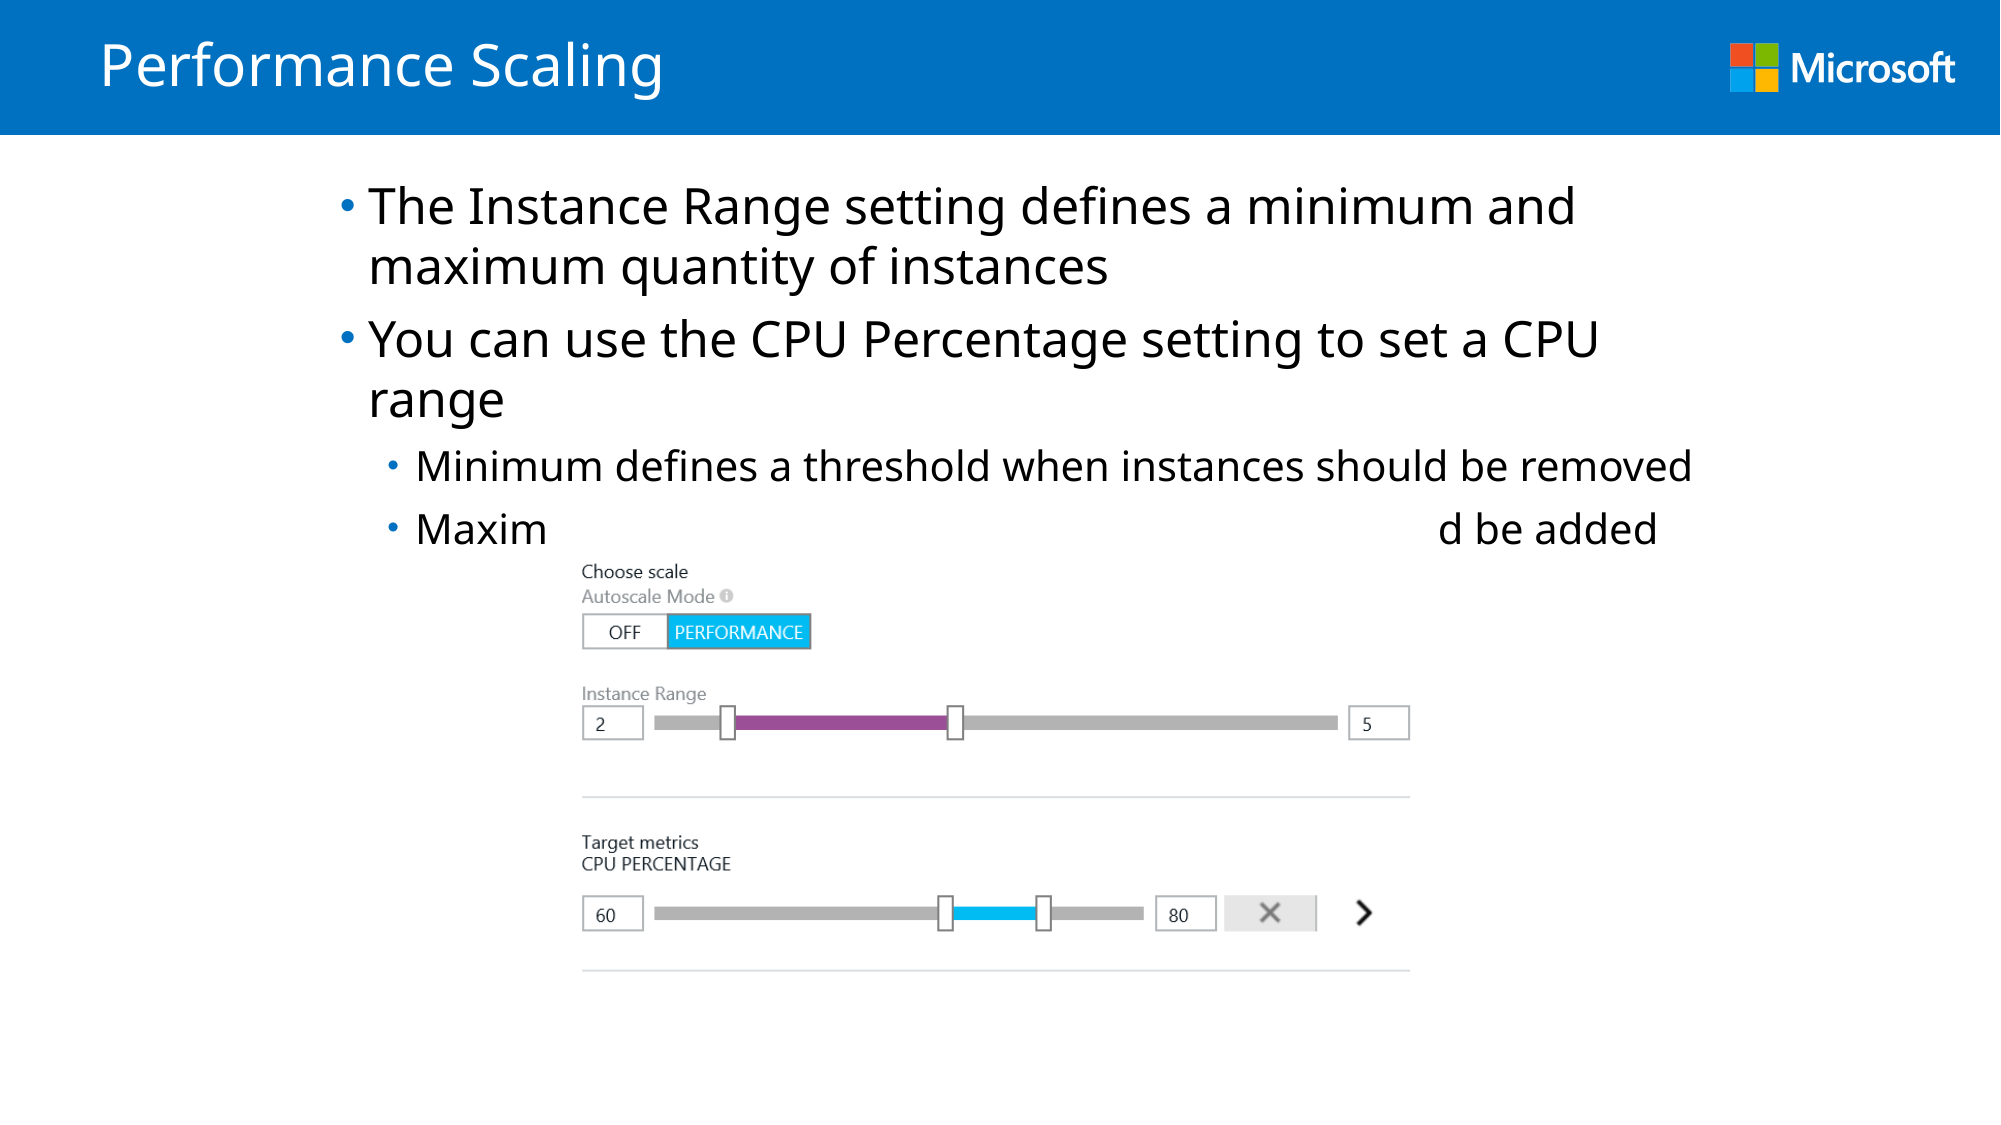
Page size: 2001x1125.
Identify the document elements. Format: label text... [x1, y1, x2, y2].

picture [1901, 14, 1986, 121]
title Performance Scaling [99, 0, 1901, 136]
picture [545, 510, 1437, 1013]
text_box The Instance Range setting defines a minimum and maximum quantity of instances You can use the CPU Percentage setting to set a CPU range Minimum defines a threshold when instances should be removed Maximum defines a threshold when instanced should be added [325, 167, 1714, 1012]
